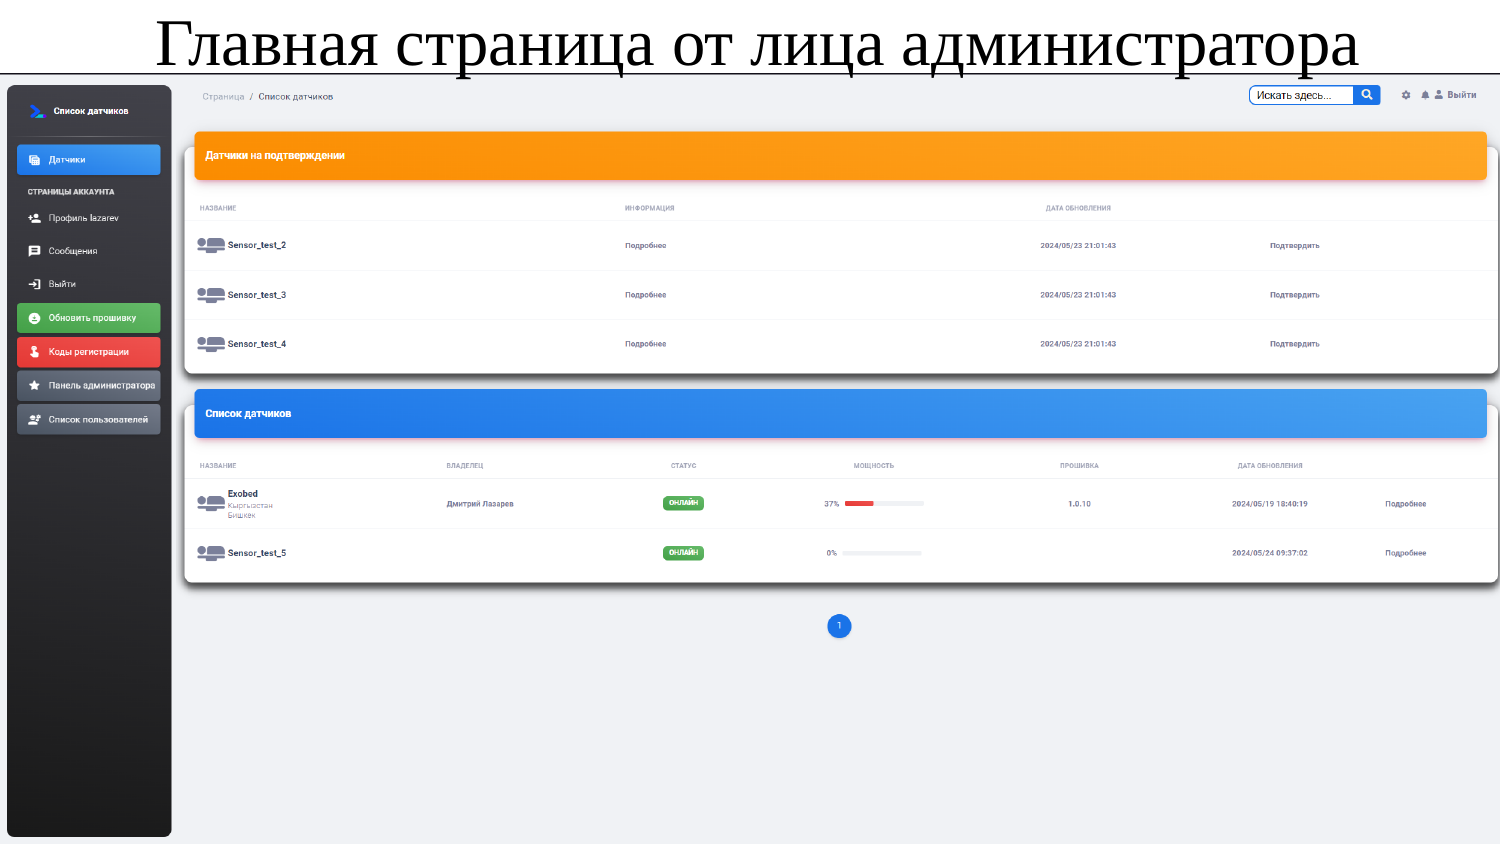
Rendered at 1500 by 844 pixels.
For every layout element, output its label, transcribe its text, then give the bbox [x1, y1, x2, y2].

picture [0, 73, 1500, 844]
text_box Главная страница от лица администратора [154, 0, 1363, 73]
